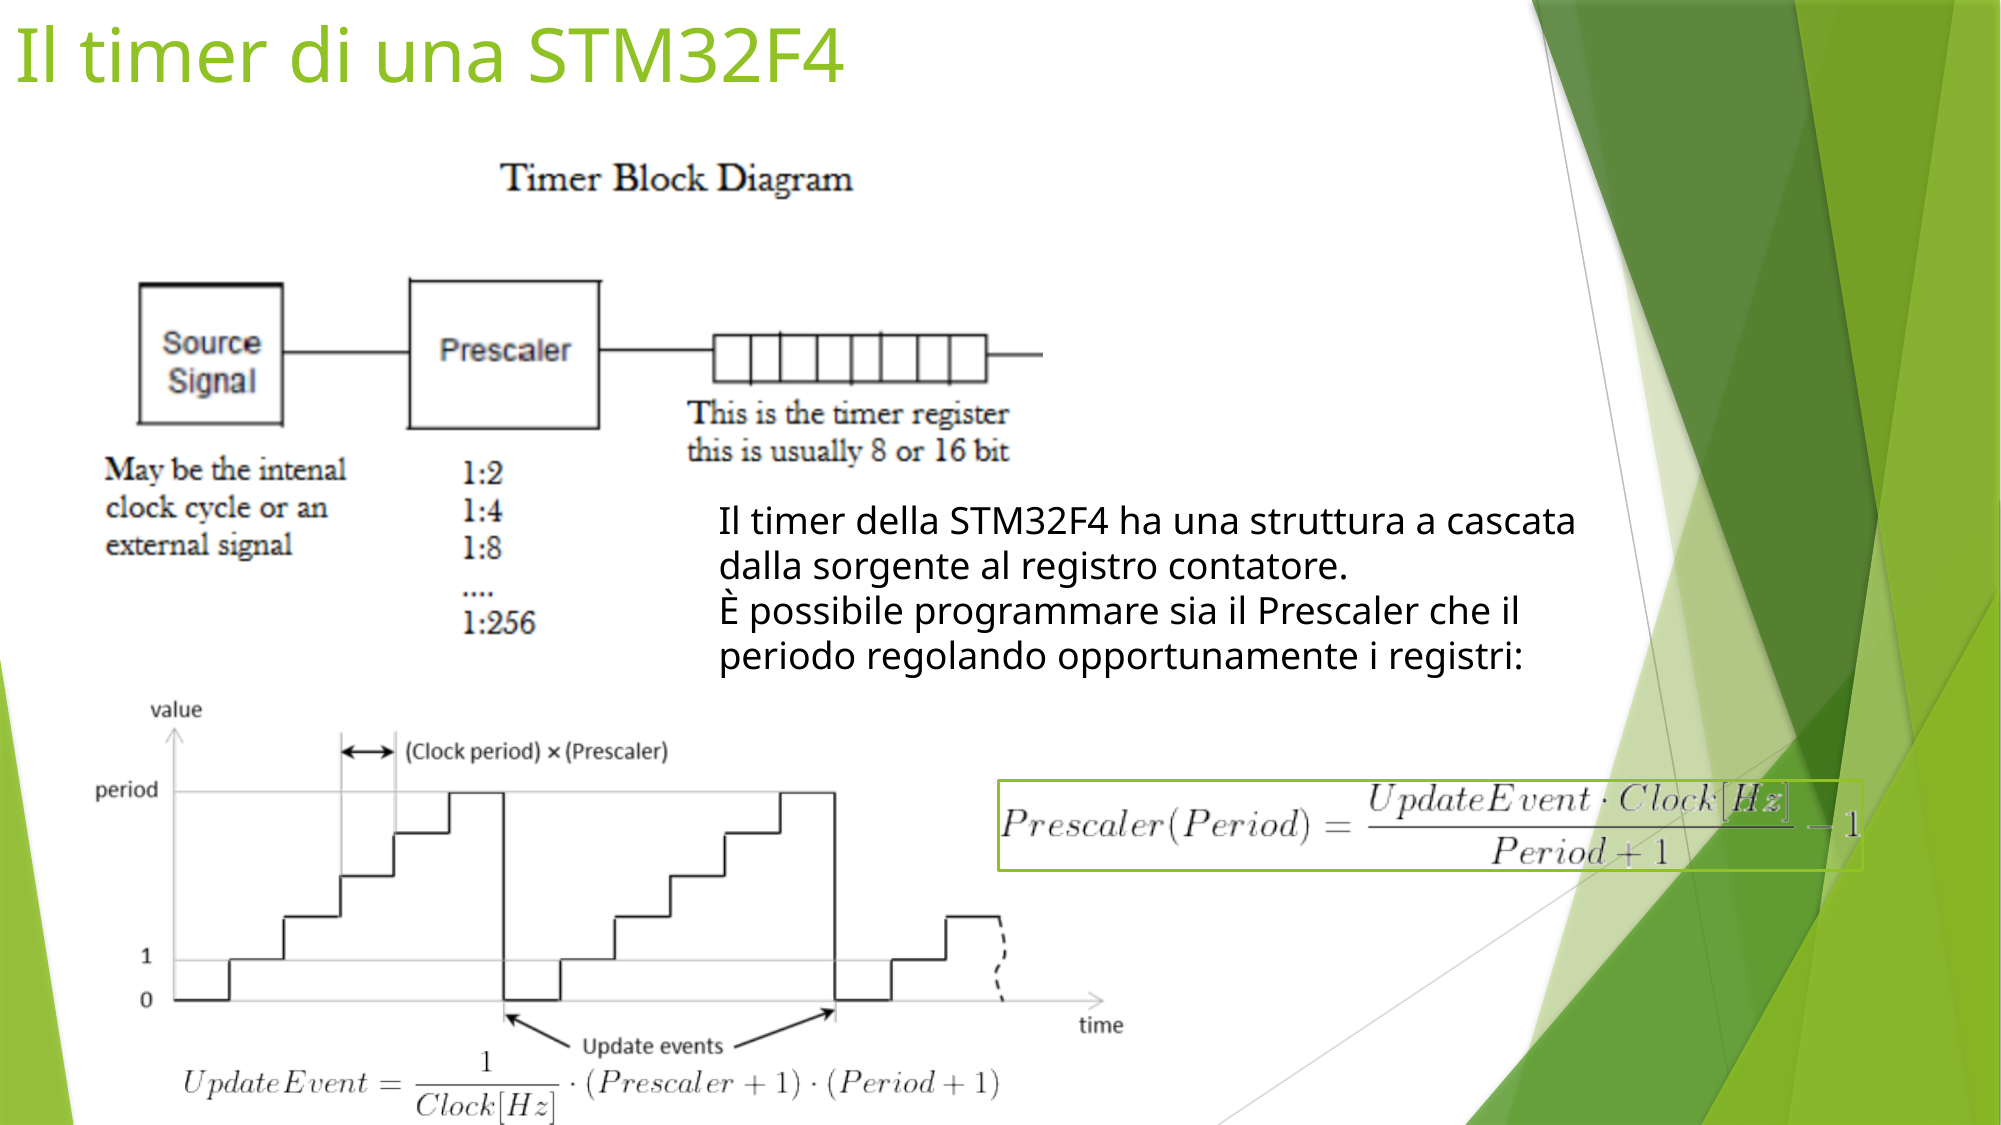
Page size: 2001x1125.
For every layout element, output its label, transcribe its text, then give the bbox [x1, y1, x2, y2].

title Il timer di una STM32F4 [0, 0, 1411, 145]
picture [97, 97, 1044, 664]
text_box Il timer della STM32F4 ha una struttura a cascata dalla sorgente al registro contatore. È possibile programmare sia il Prescaler che il periodo regolando opportunamente i registri: [703, 489, 1604, 685]
picture [77, 686, 1861, 1125]
